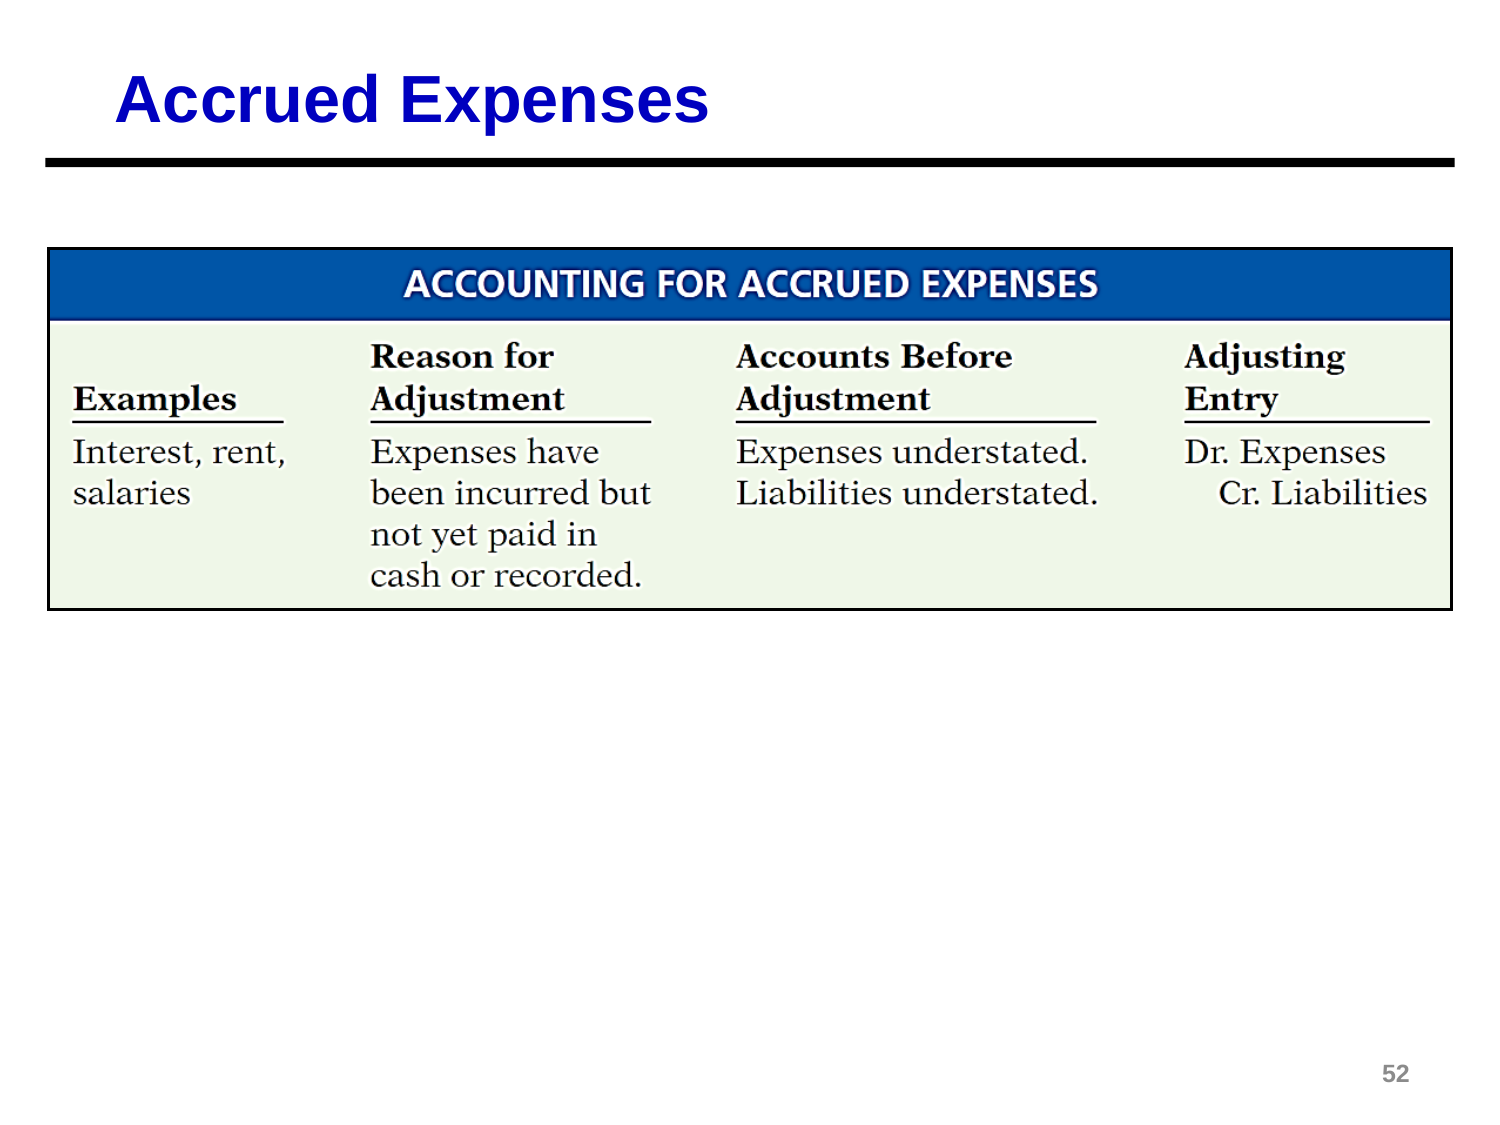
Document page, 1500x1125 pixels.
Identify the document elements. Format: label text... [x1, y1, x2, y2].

picture [49, 249, 1451, 609]
slide_number 52 [1074, 1042, 1425, 1103]
text_box Accrued Expenses [99, 50, 1450, 142]
